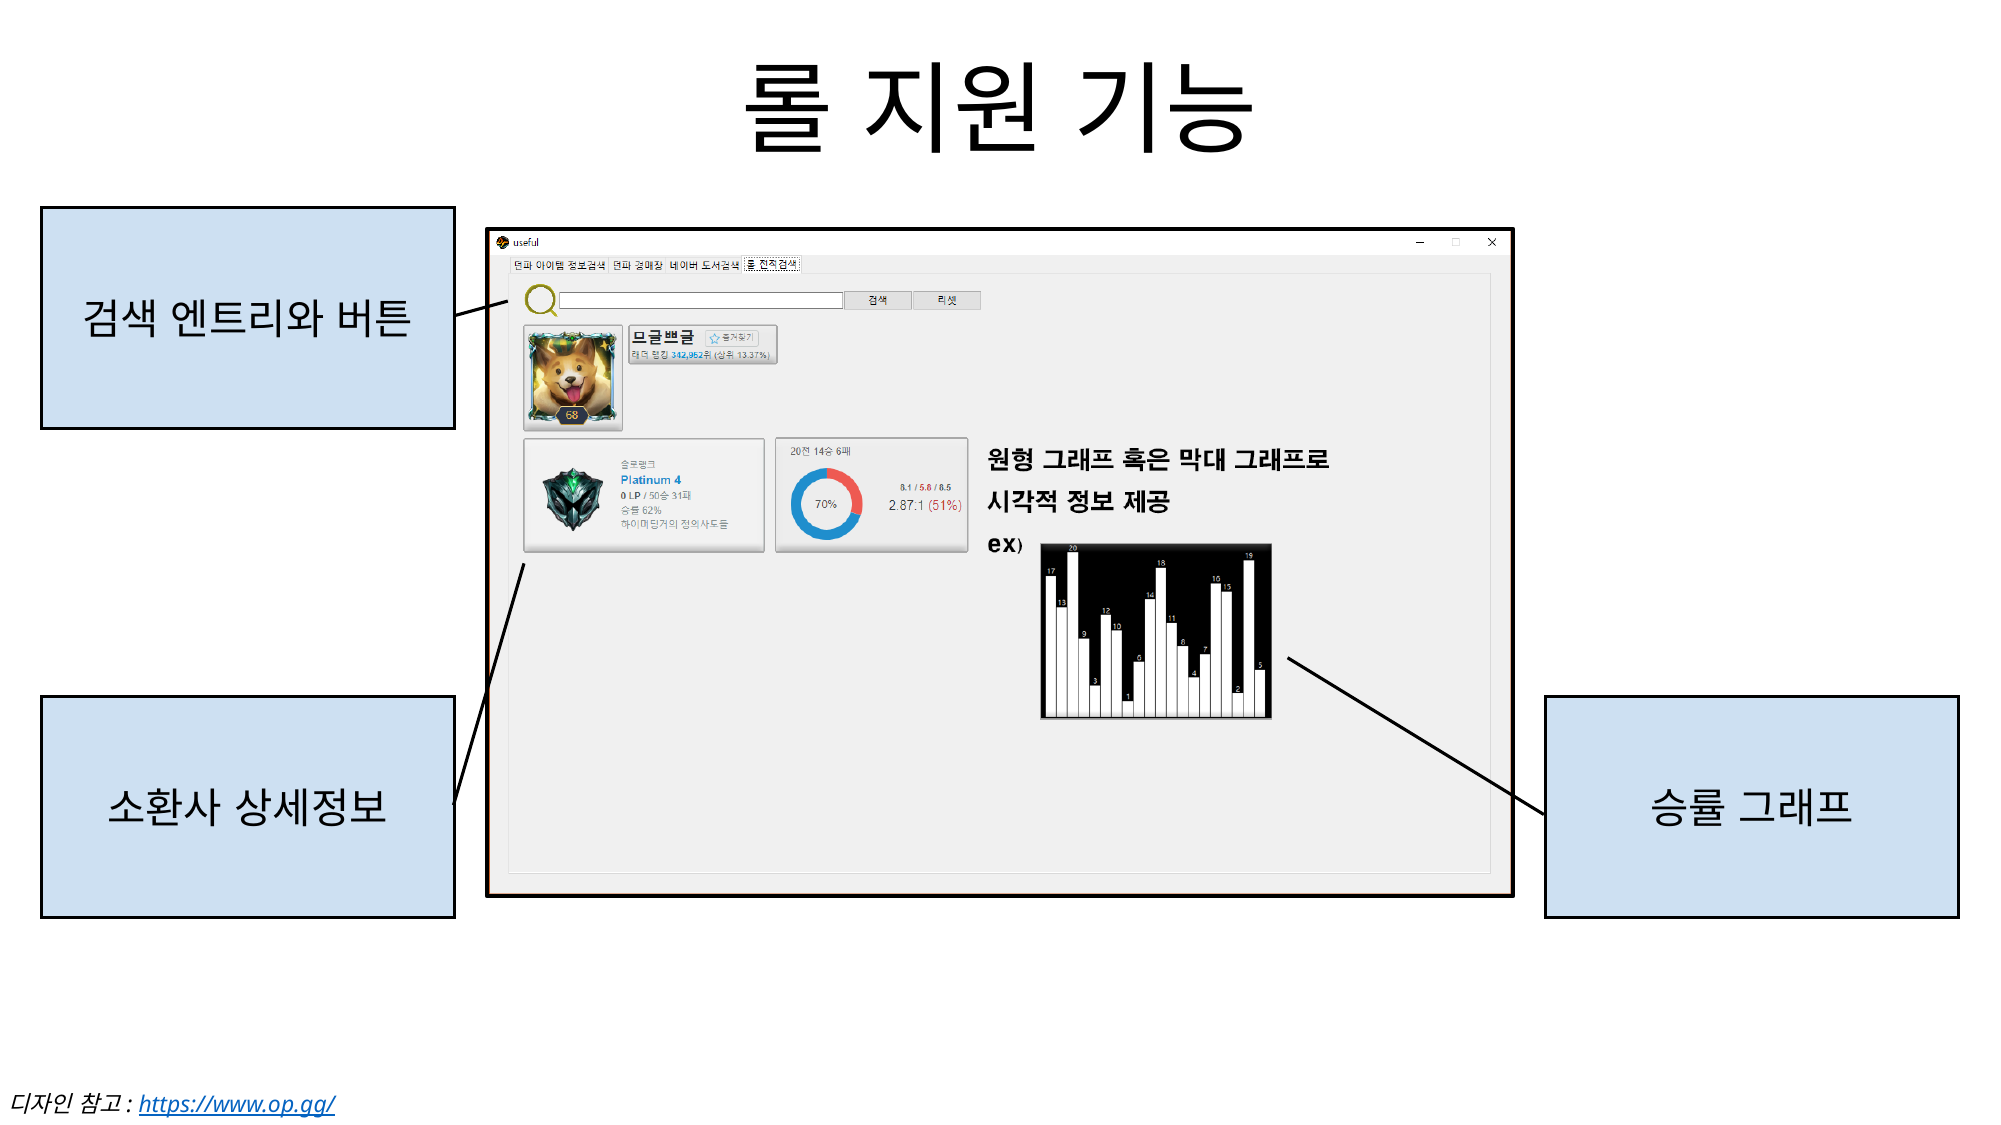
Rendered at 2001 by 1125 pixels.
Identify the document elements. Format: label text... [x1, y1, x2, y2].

text_box 디자인 참고: https://www.op.gg/ [0, 1082, 591, 1125]
picture [488, 230, 1511, 895]
text_box 검색 엔트리와 버튼 [40, 206, 488, 430]
text_box 롤 지원 기능 [636, 38, 1363, 174]
text_box 소환사 상세정보 [40, 681, 488, 919]
text_box 승률 그래프 [1511, 695, 1960, 919]
